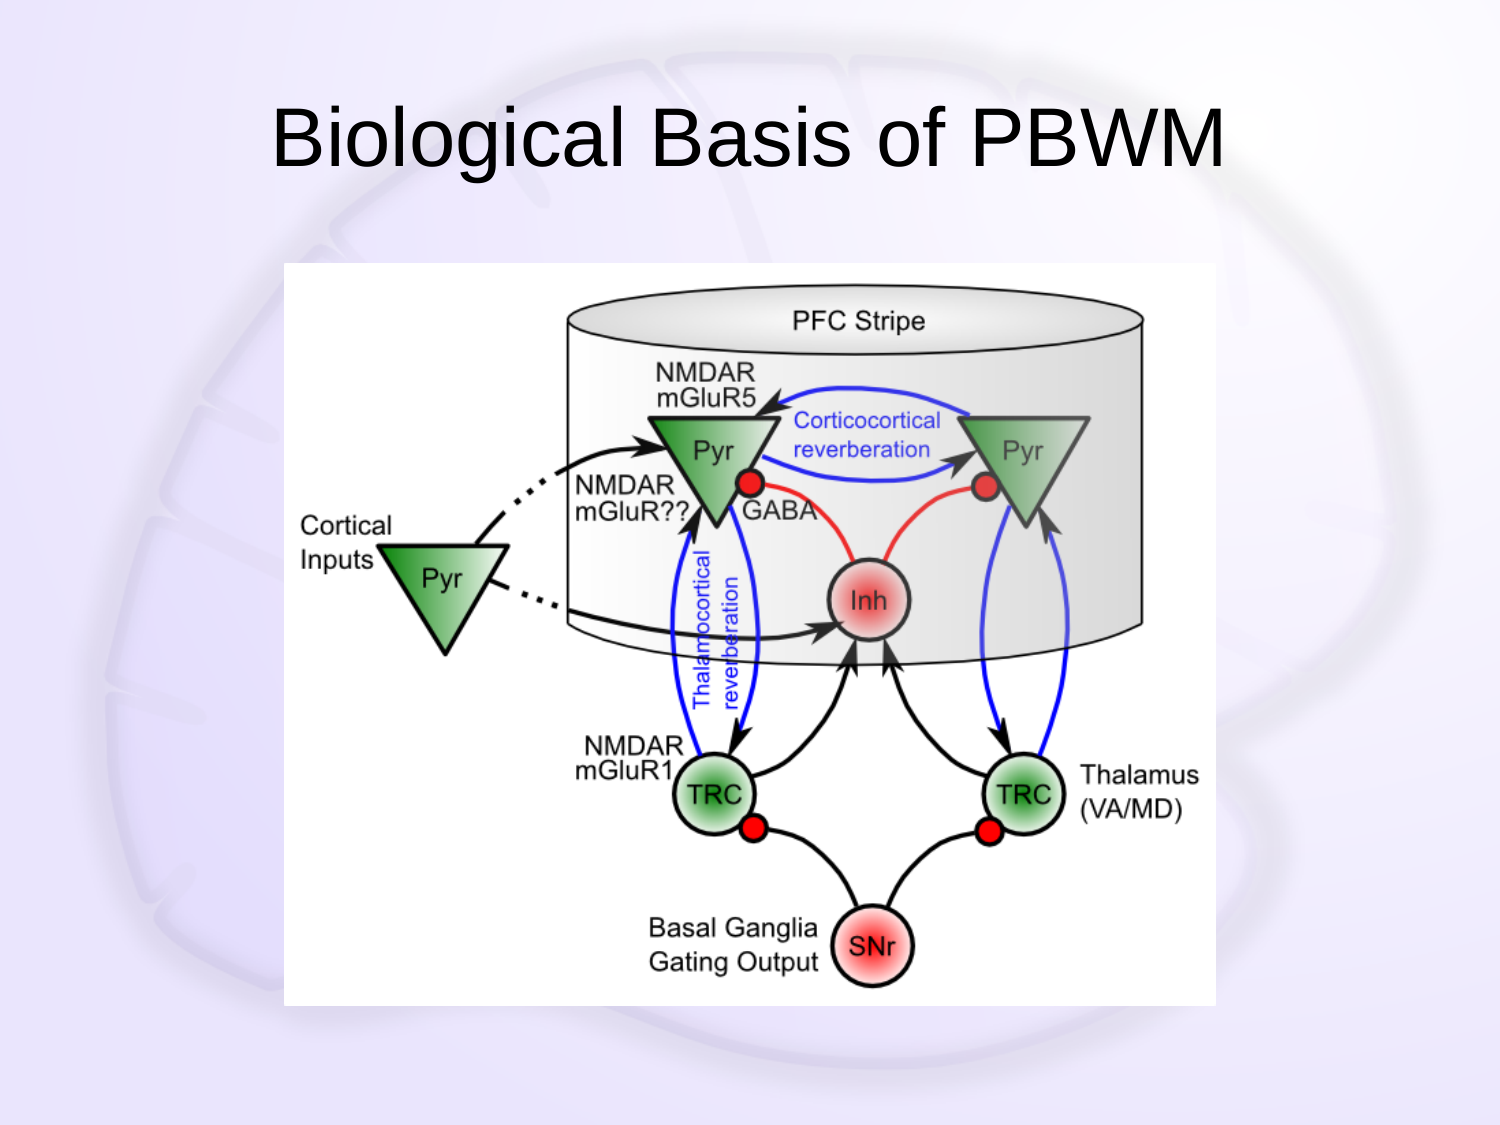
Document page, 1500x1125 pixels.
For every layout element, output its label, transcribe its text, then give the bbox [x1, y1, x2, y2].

picture [0, 0, 1500, 1125]
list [74, 263, 1425, 1006]
title Biological Basis of PBWM [74, 44, 1425, 233]
